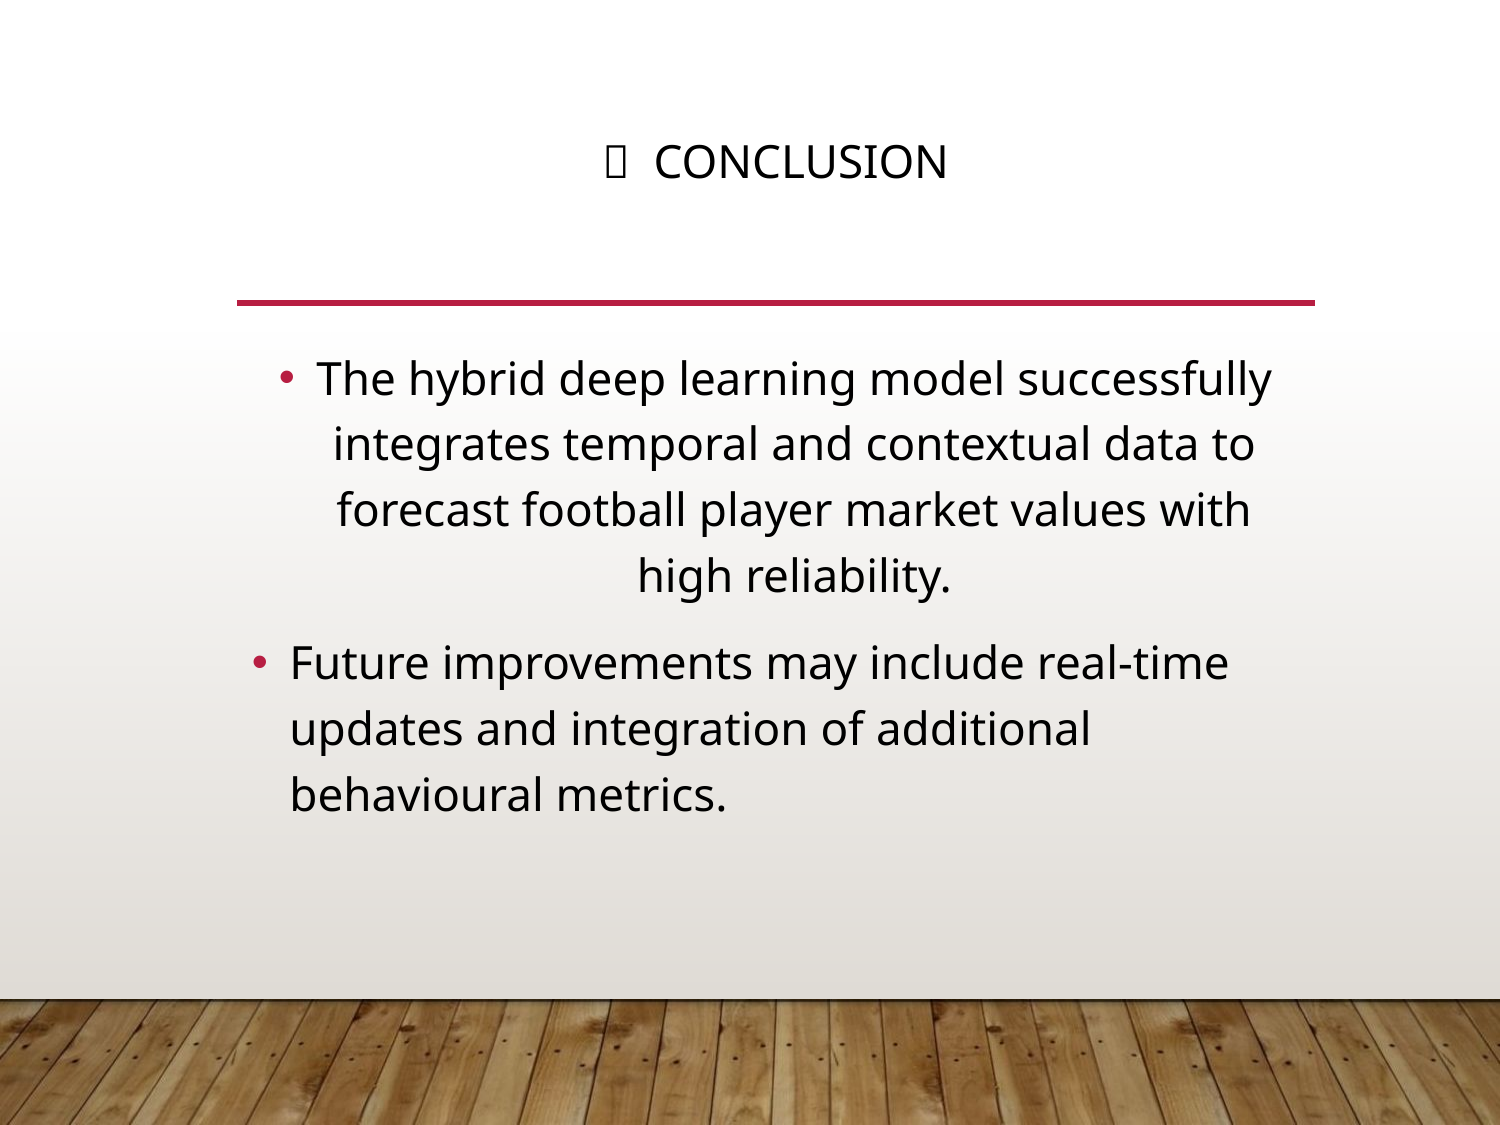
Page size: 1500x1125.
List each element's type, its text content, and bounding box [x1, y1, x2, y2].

title 💡 Conclusion [236, 131, 1315, 305]
picture [0, 999, 1500, 1125]
list The hybrid deep learning model successfully integrates temporal and contextual data to forecast football player market values with high reliability. Future improvements may include real-time updates and integration of additional behavioural metrics. [236, 330, 1315, 897]
